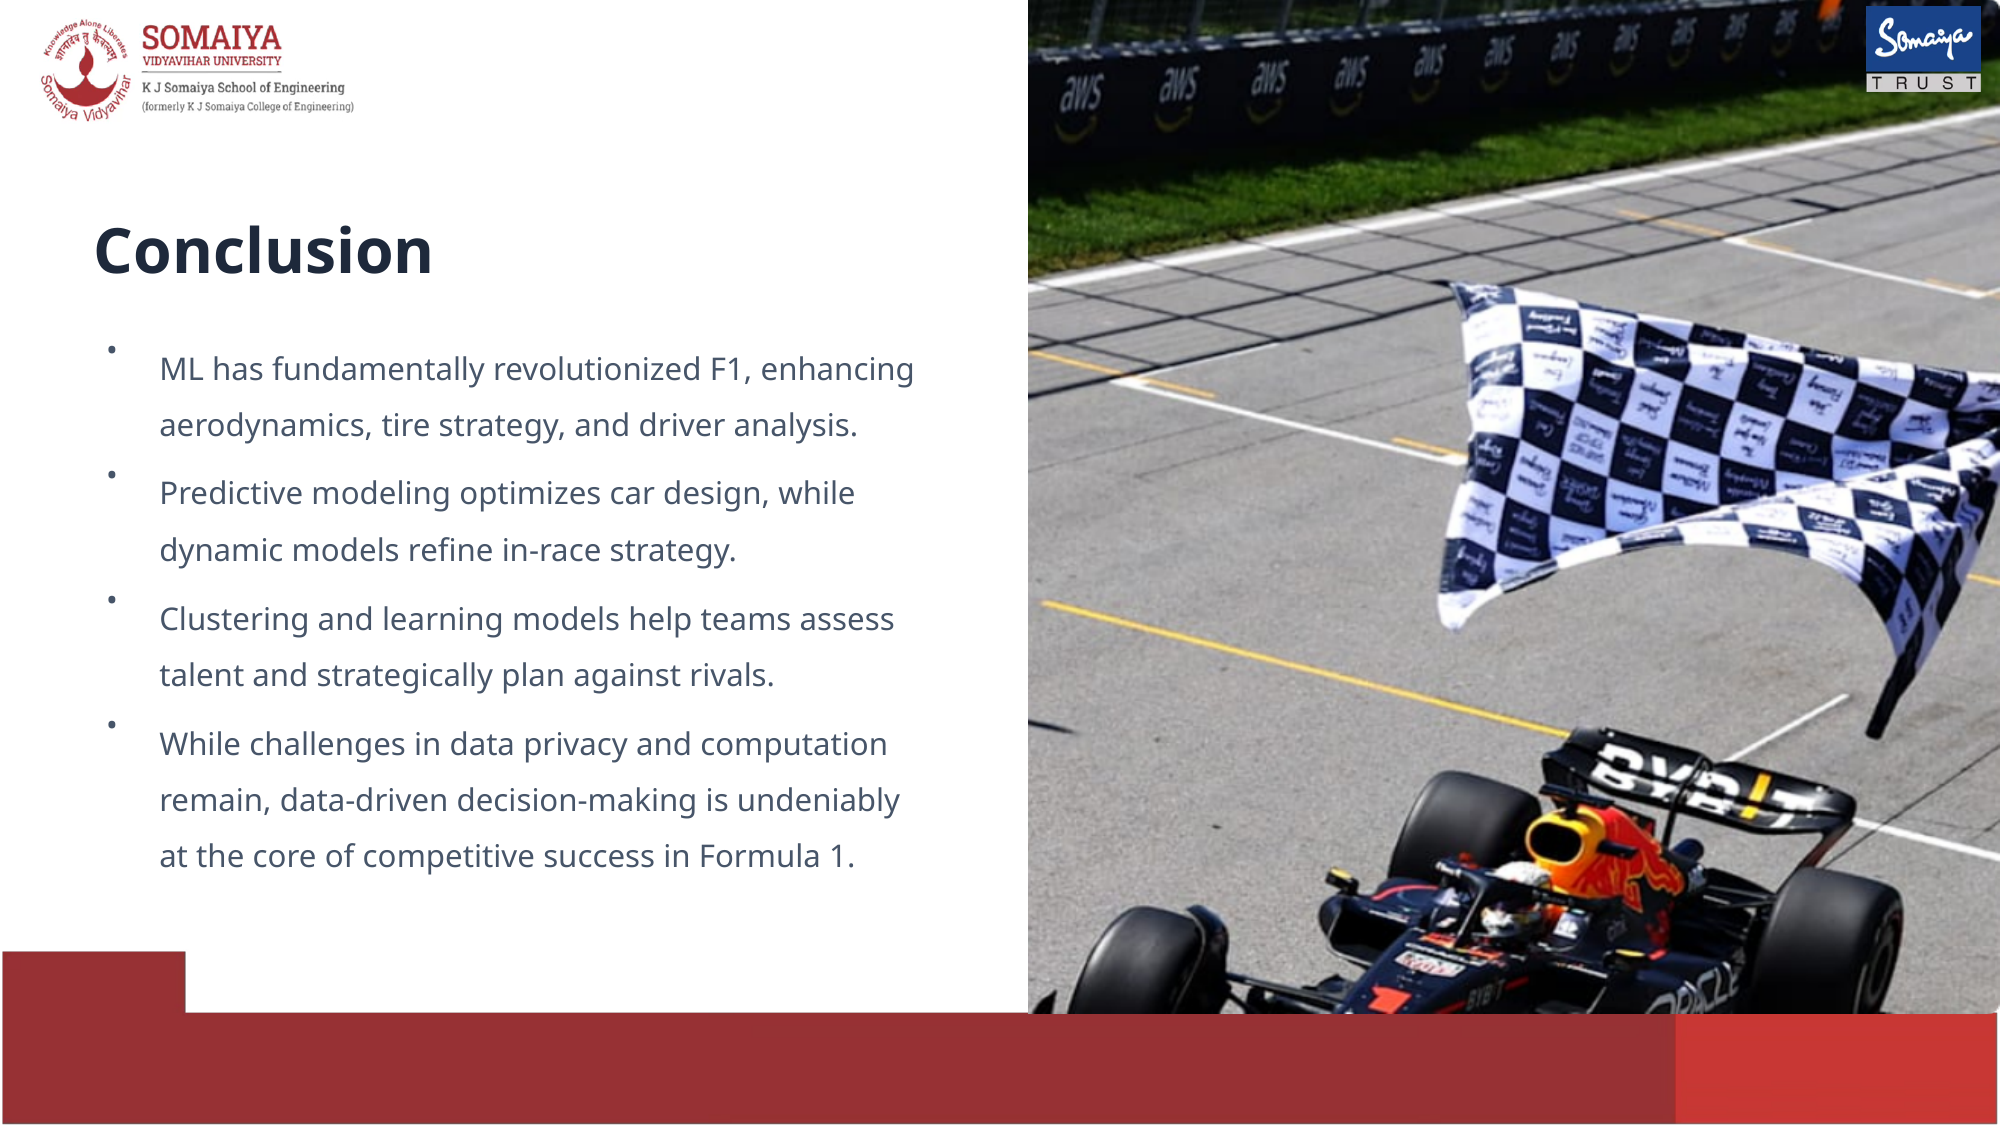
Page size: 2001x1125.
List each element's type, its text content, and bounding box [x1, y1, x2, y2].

picture [11, 0, 379, 128]
text_box Predictive modeling optimizes car design, while dynamic models refine in-race strategy. [140, 455, 938, 568]
text_box Conclusion [93, 210, 997, 286]
text_box • [106, 580, 125, 618]
text_box • [106, 330, 125, 368]
text_box While challenges in data privacy and computation remain, data-driven decision-making is undeniably at the core of competitive success in Formula 1. [140, 705, 938, 874]
text_box • [106, 455, 125, 493]
picture [0, 0, 2000, 1125]
text_box Clustering and learning models help teams assess talent and strategically plan against rivals. [140, 580, 938, 693]
text_box ML has fundamentally revolutionized F1, enhancing aerodynamics, tire strategy, and driver analysis. [140, 330, 938, 443]
text_box • [106, 705, 125, 743]
